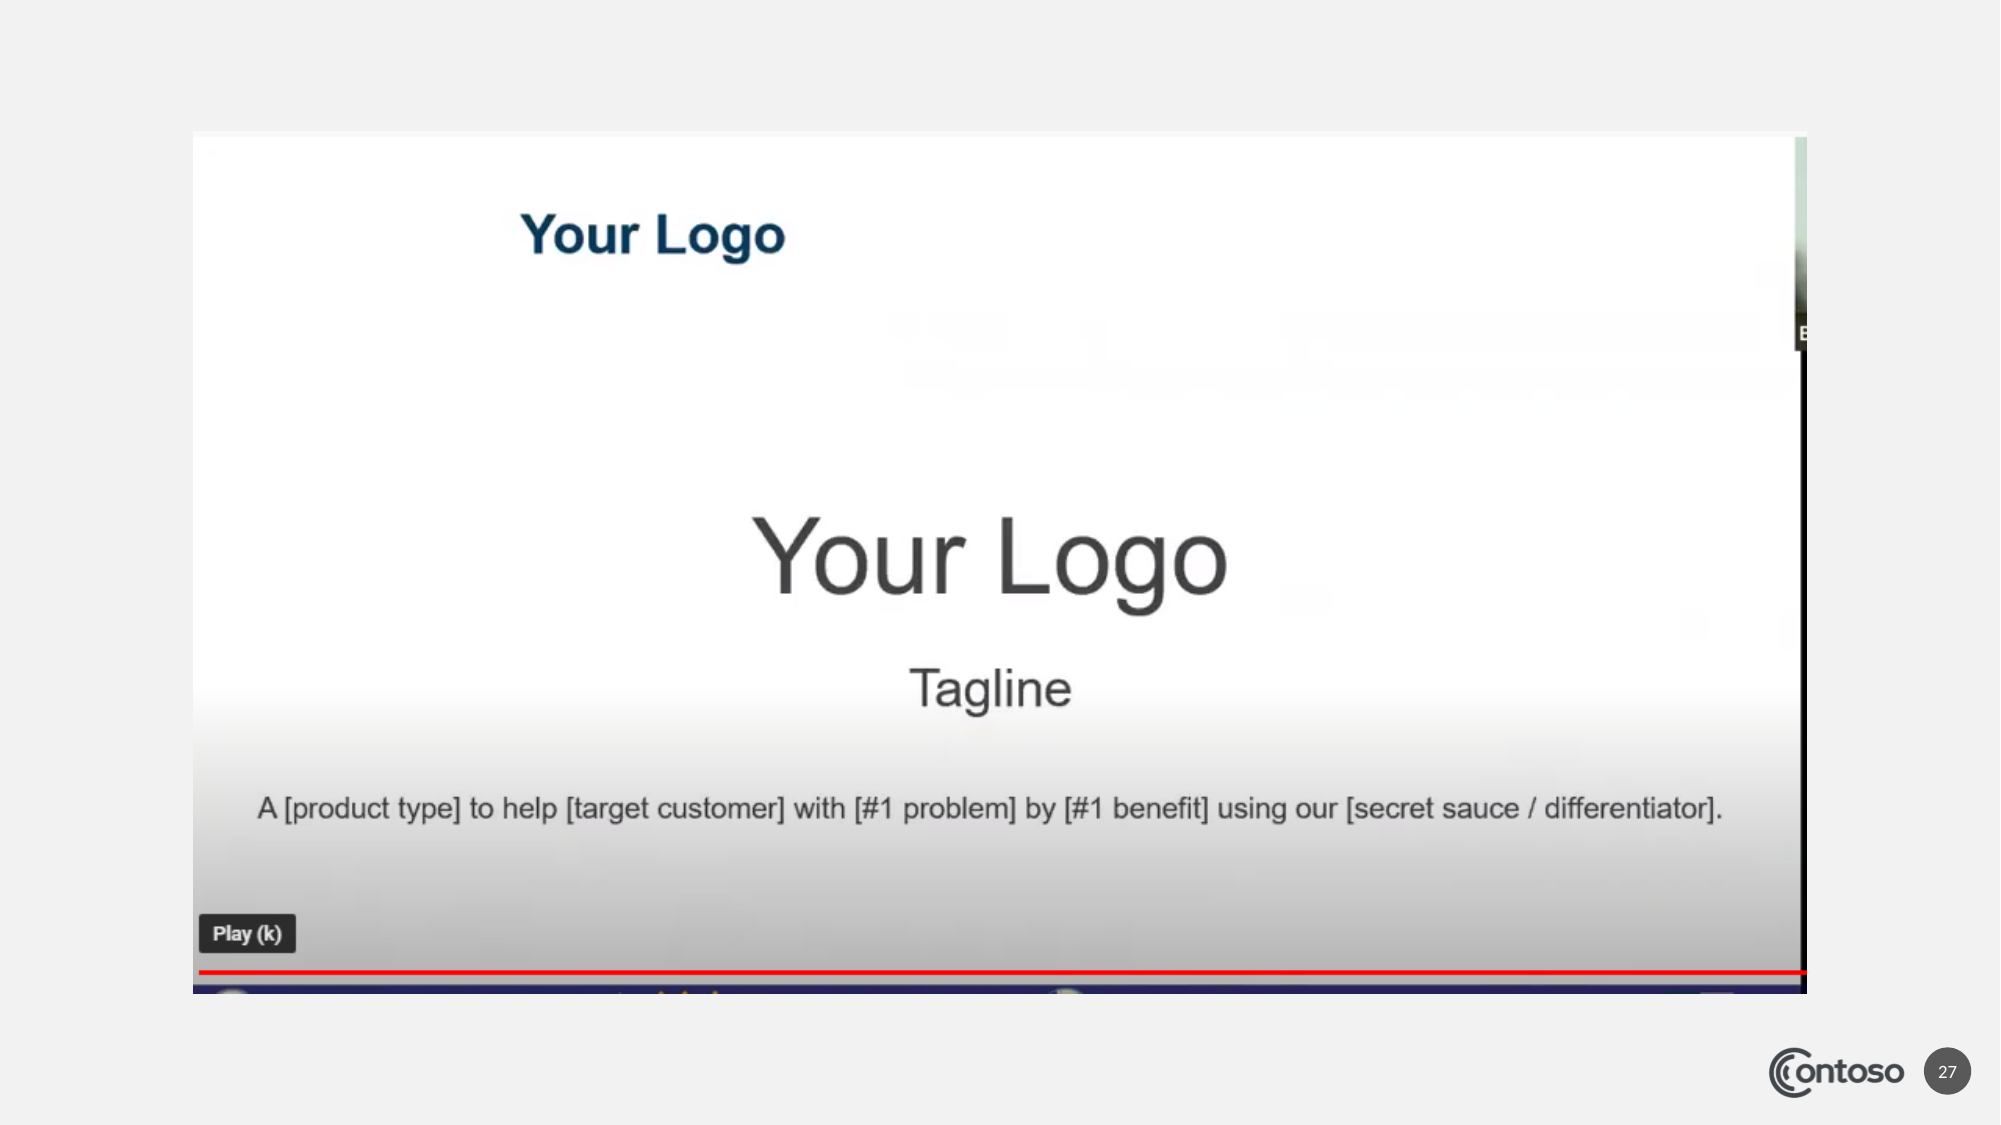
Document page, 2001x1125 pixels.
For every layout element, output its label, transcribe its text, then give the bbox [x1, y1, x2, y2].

slide_number 27 [1923, 1047, 1972, 1095]
picture [193, 131, 1807, 994]
